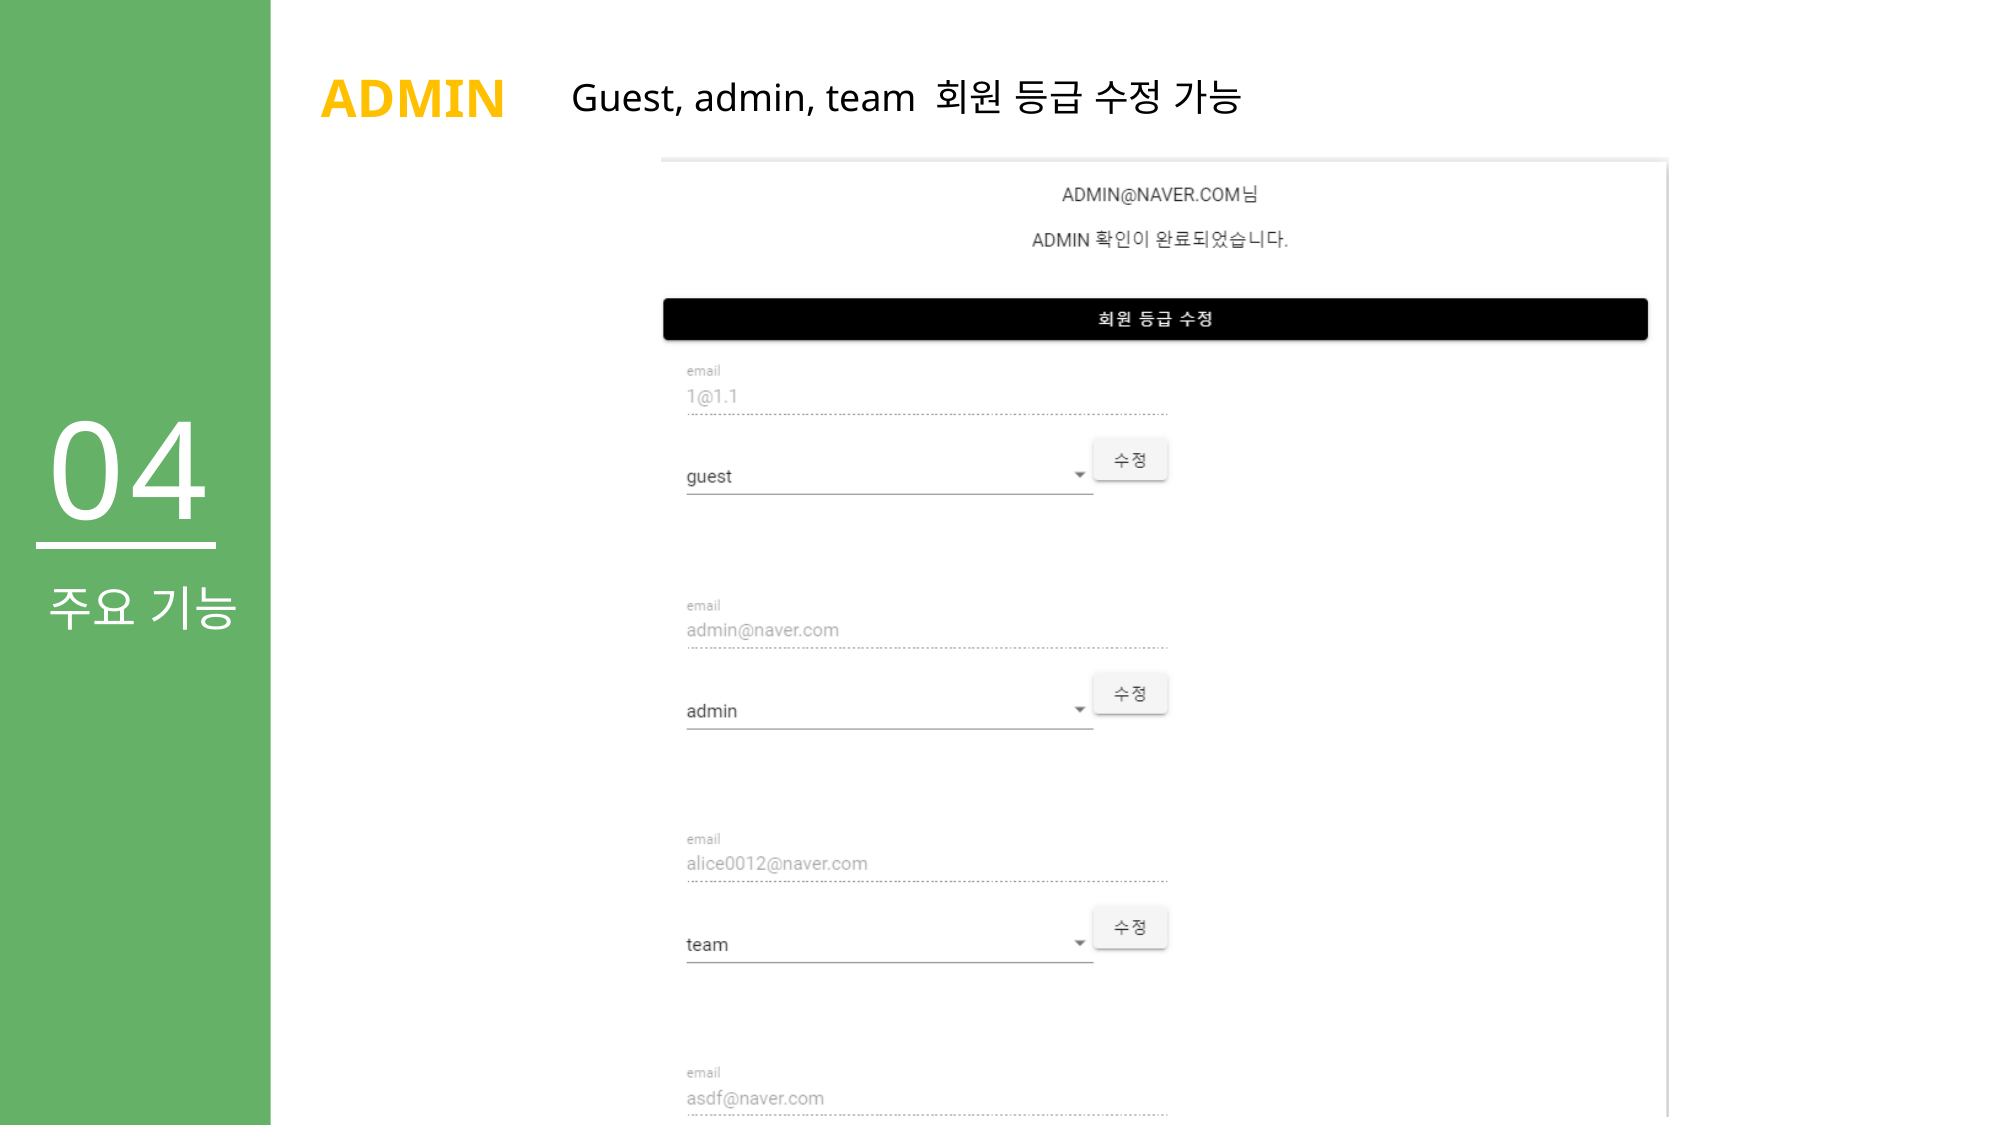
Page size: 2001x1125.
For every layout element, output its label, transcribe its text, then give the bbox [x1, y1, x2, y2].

text_box Guest, admin, team 회원 등급 수정 가능 [556, 66, 1258, 127]
text_box [0, 0, 272, 1125]
text_box 주요 기능 [48, 579, 239, 637]
text_box ADMIN [306, 57, 522, 135]
text_box 04 [47, 384, 209, 542]
picture [661, 157, 1669, 1117]
